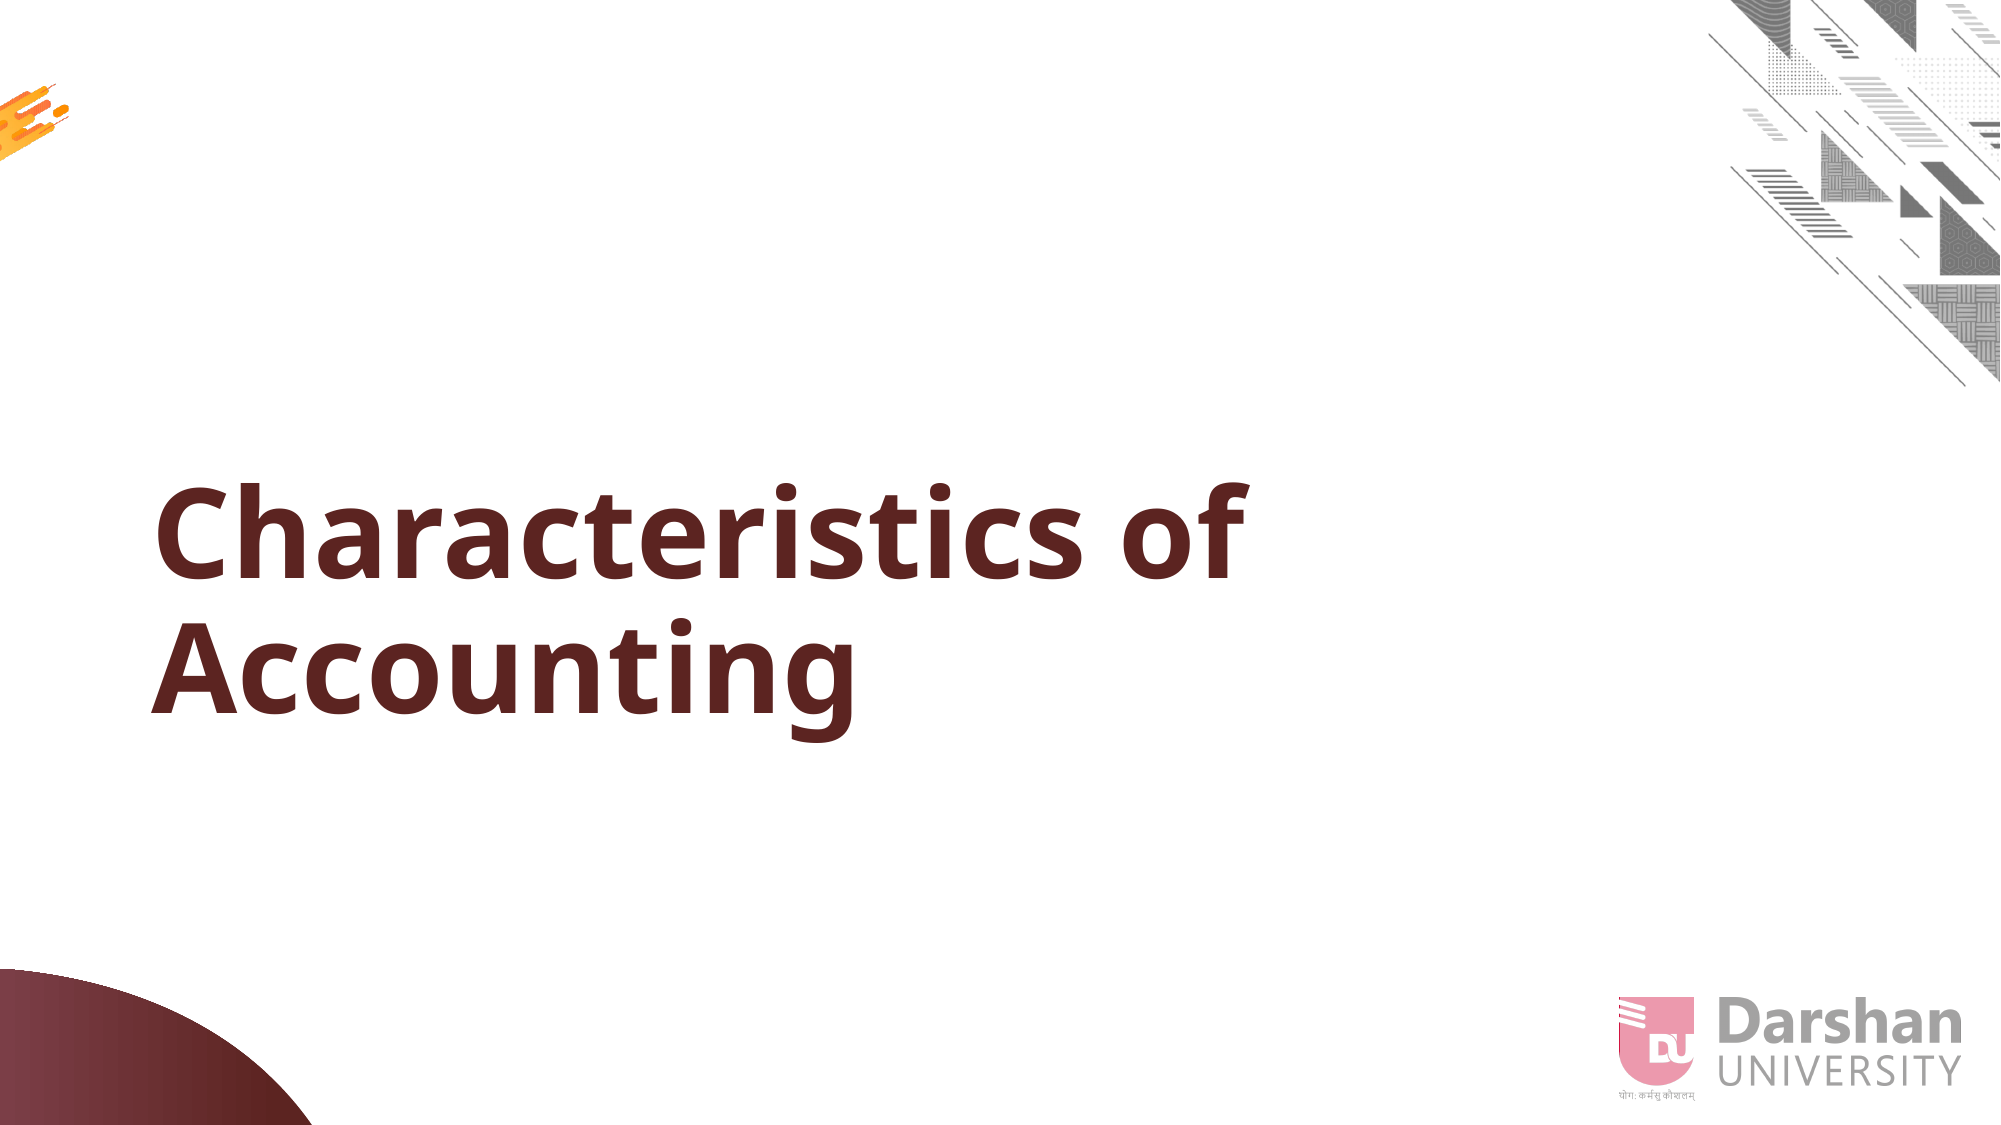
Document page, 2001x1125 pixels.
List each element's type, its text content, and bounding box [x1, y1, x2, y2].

picture [0, 65, 90, 193]
title Characteristics of Accounting [136, 280, 1862, 749]
